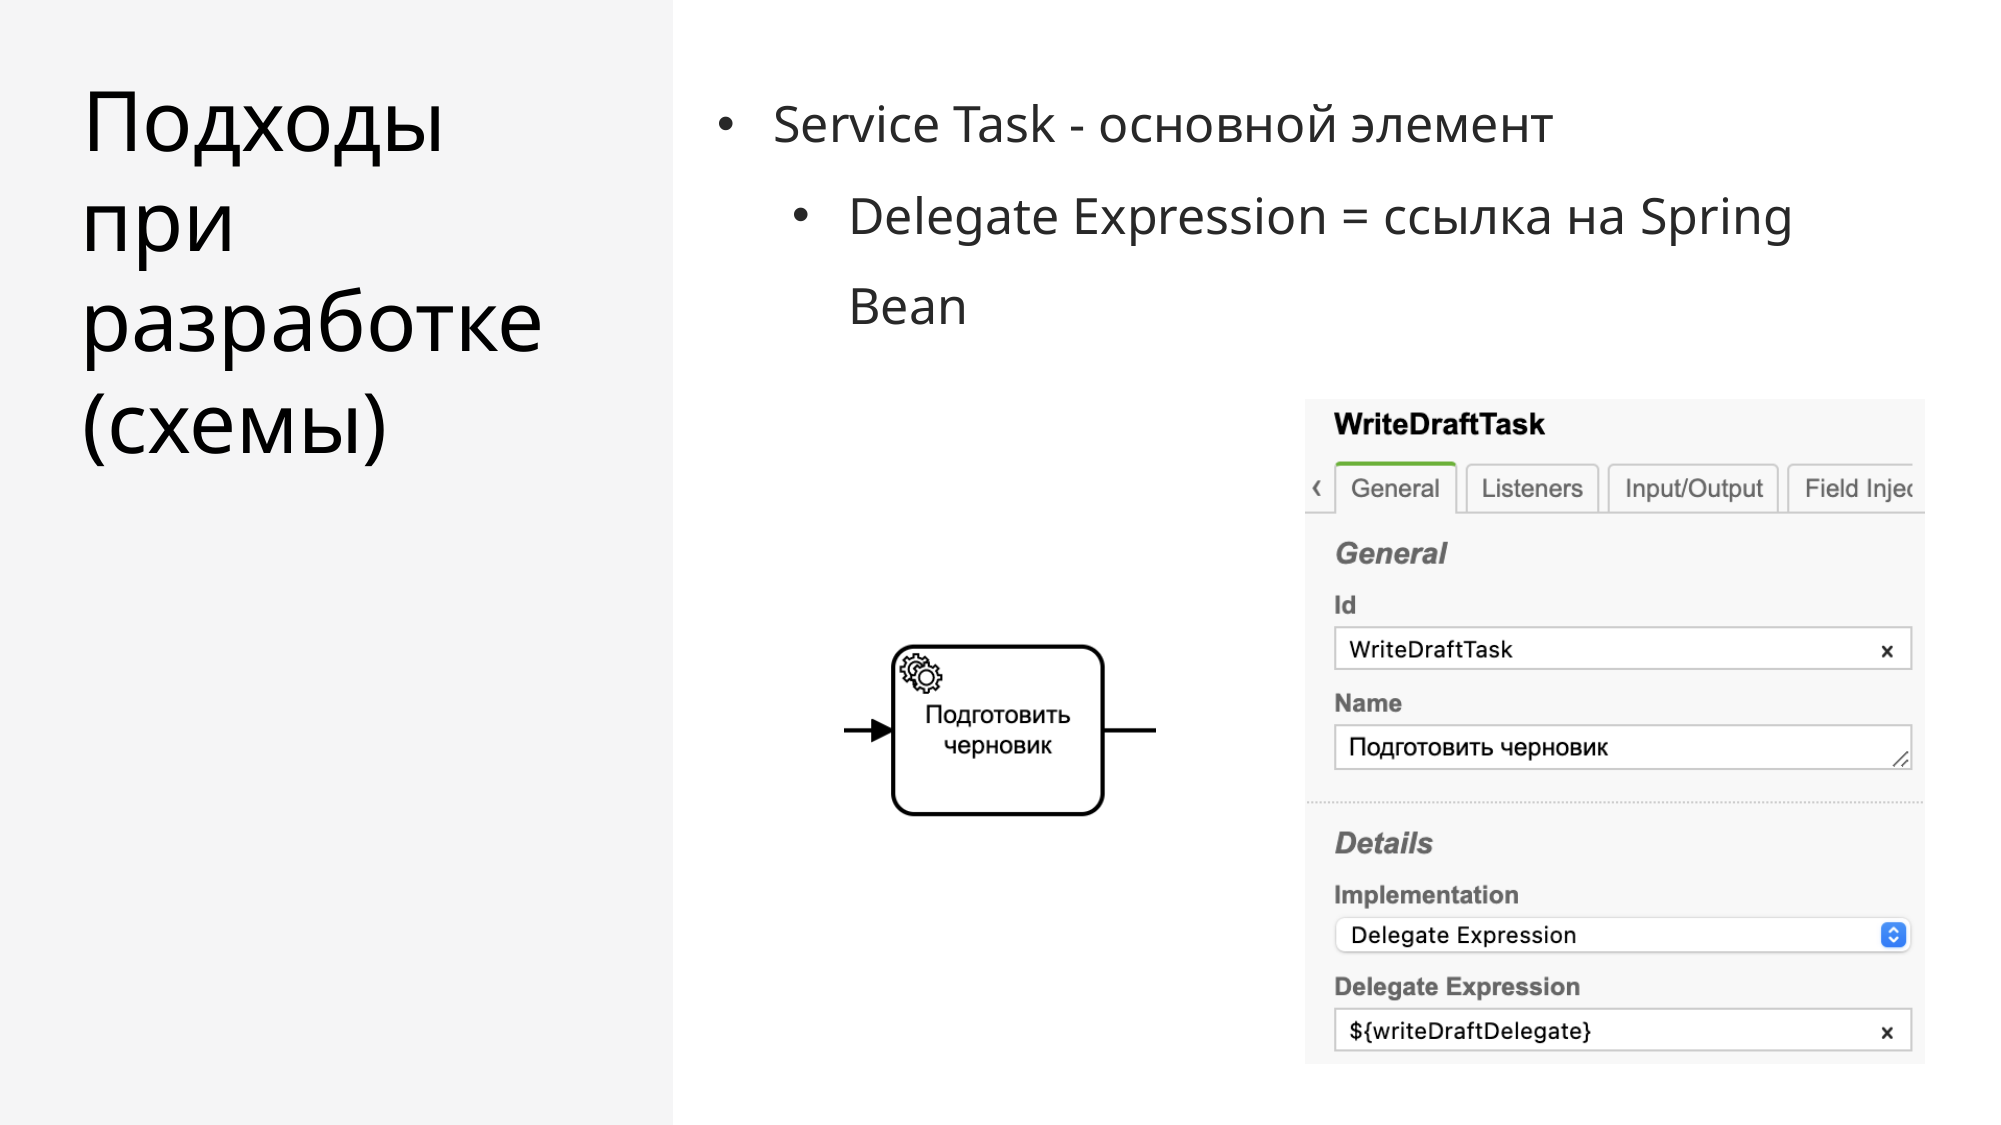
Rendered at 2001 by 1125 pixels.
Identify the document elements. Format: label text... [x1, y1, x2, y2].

text_box Service Task - основной элемент Delegate Expression = ссылка на Spring Bean [715, 61, 1925, 335]
picture [844, 631, 1156, 832]
text_box Подходы при разработке (схемы) [75, 61, 627, 267]
picture [1305, 399, 1925, 1064]
